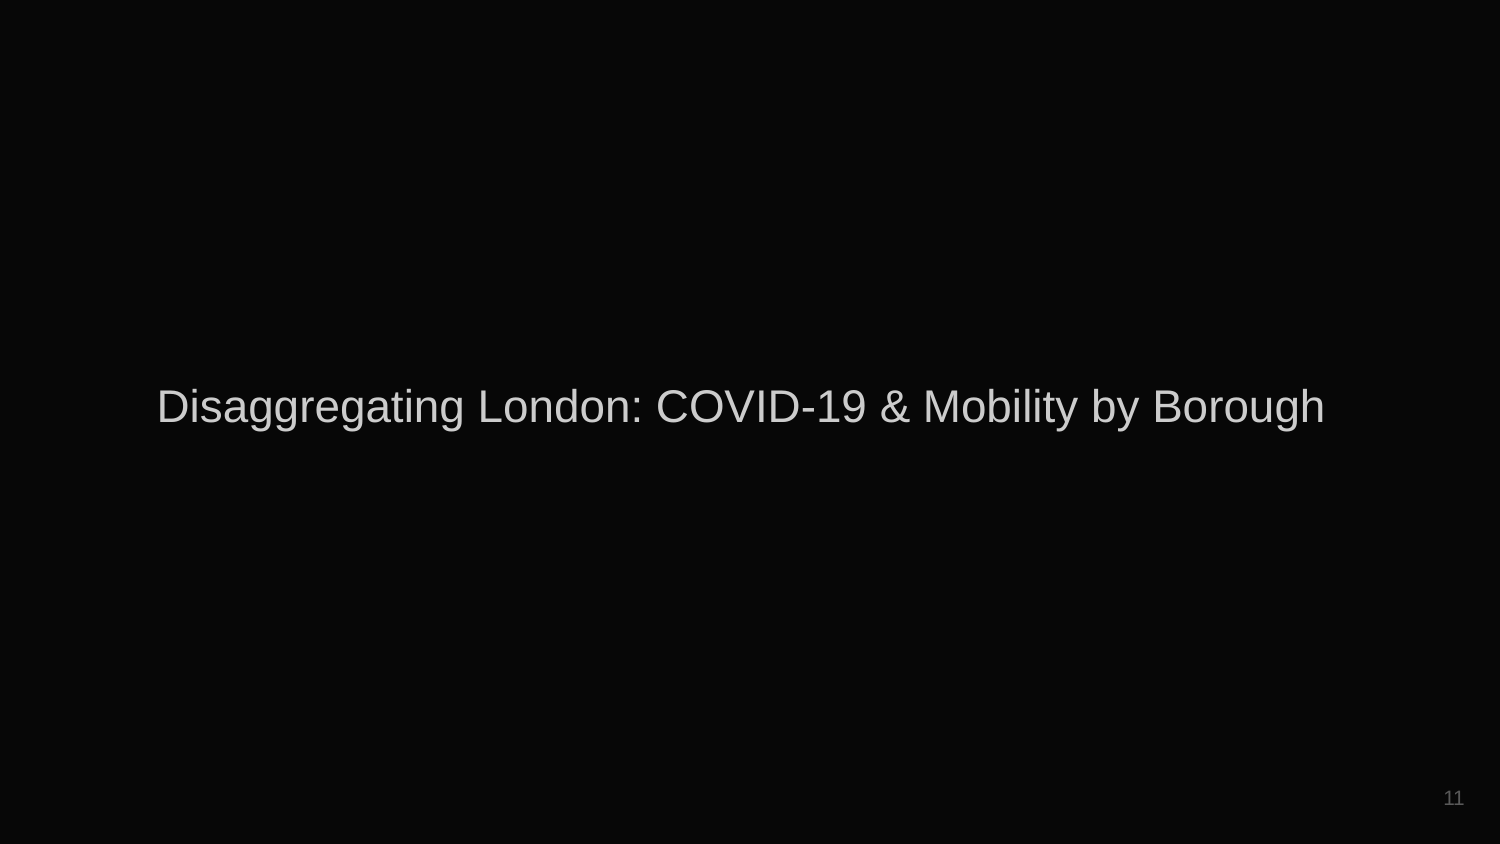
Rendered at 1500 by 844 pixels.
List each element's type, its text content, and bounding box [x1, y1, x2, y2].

text_box Disaggregating London: COVID-19 & Mobility by Borough [141, 353, 1359, 474]
slide_number 11 [1389, 764, 1480, 830]
